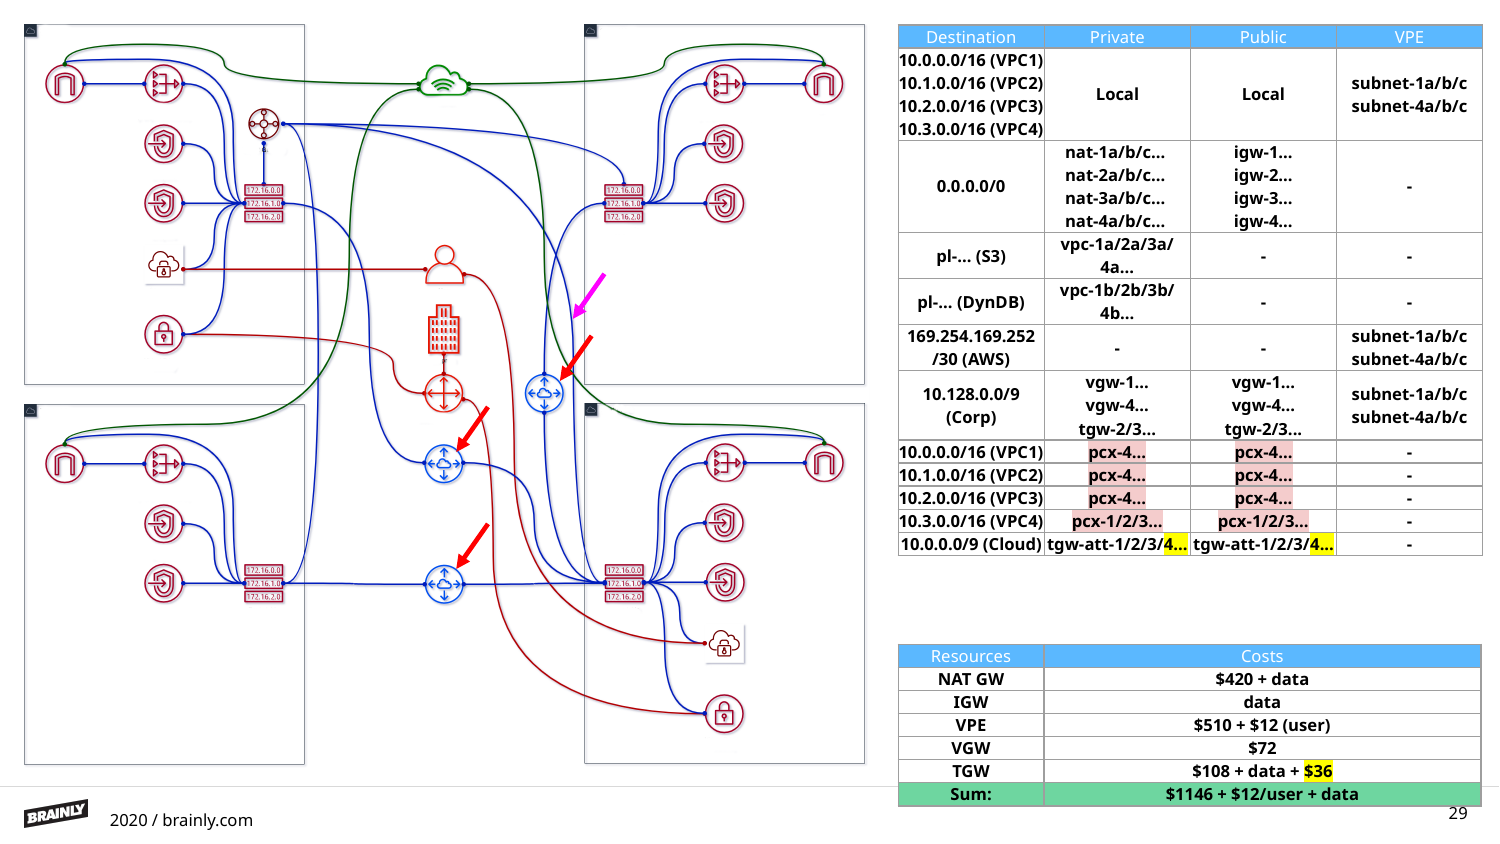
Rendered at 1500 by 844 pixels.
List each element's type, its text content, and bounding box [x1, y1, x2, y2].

text_box 2020 / brainly.com [899, 787, 1043, 794]
table_cell - [1337, 510, 1482, 532]
table_cell IGW [899, 691, 1043, 713]
table_cell pcx-4… [1045, 464, 1190, 485]
table_cell pcx-4… [1191, 464, 1336, 485]
table_cell 10.0.0.0/9 (Cloud) [899, 533, 1044, 555]
table_cell 10.2.0.0/16 (VPC3) [899, 487, 1044, 509]
table_cell pcx-4... [1191, 487, 1336, 509]
table_cell pcx-4… [1045, 441, 1190, 462]
table_cell Local [1191, 49, 1336, 140]
table_cell pcx-1/2/3... [1045, 510, 1190, 532]
table_cell - [1337, 464, 1482, 485]
table_cell $108 + data + $36 [1045, 760, 1480, 782]
table_cell VGW [899, 737, 1043, 759]
table_cell Local [1045, 49, 1190, 140]
table_cell - [1191, 279, 1336, 324]
table_cell vpc-1a/2a/3a/4a... [1045, 233, 1190, 278]
picture [24, 799, 88, 828]
table_cell - [1337, 141, 1482, 232]
table_cell $420 + data [1045, 668, 1480, 690]
table_cell subnet-1a/b/c subnet-4a/b/c [1337, 49, 1482, 140]
table_cell pl-… (DynDB) [899, 279, 1044, 324]
table_cell - [1191, 233, 1336, 278]
table_cell data [1045, 691, 1480, 713]
table_header Resources [899, 645, 1043, 667]
table_cell igw-1… igw-2… igw-3… igw-4… [1191, 141, 1336, 232]
table_cell - [1337, 533, 1482, 555]
table_cell pcx-4... [1045, 487, 1190, 509]
table_cell vgw-1… vgw-4… tgw-2/3... [1191, 371, 1336, 439]
table_cell 10.128.0.0/9 (Corp) [899, 371, 1044, 439]
table_cell 10.0.0.0/16 (VPC1) [899, 441, 1044, 462]
table_header Costs [1045, 645, 1480, 667]
text_box 2020 / brainly.com [98, 796, 746, 835]
table_cell - [1337, 279, 1482, 324]
table_cell Sum: [899, 796, 1043, 805]
table_cell vgw-1… vgw-4… tgw-2/3... [1045, 371, 1190, 439]
table_header VPE [1337, 26, 1482, 47]
table_cell vpc-1b/2b/3b/4b... [1045, 279, 1190, 324]
table_cell subnet-1a/b/c subnet-4a/b/c [1337, 371, 1482, 439]
table_header Private [1045, 26, 1190, 47]
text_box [572, 273, 605, 320]
table_cell $510 + $12 (user) [1045, 714, 1480, 736]
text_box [455, 406, 489, 453]
table_cell pl-… (S3) [899, 233, 1044, 278]
table_cell $72 [1045, 737, 1480, 759]
table_cell - [1045, 325, 1190, 370]
table_cell tgw-att-1/2/3/4... [1045, 533, 1190, 555]
table_cell TGW [899, 760, 1043, 782]
table_cell pcx-4… [1191, 441, 1336, 462]
table_header Destination [899, 26, 1044, 47]
table_cell - [1337, 441, 1482, 462]
table_cell subnet-1a/b/c subnet-4a/b/c [1337, 325, 1482, 370]
table_cell 10.1.0.0/16 (VPC2) [899, 464, 1044, 485]
table_cell tgw-att-1/2/3/4... [1191, 533, 1336, 555]
picture [24, 24, 870, 770]
table_cell $1146 + $12/user + data [1045, 796, 1480, 805]
table_cell - [1337, 233, 1482, 278]
slide_number ‹#› [1392, 800, 1483, 829]
table_cell nat-1a/b/c… nat-2a/b/c… nat-3a/b/c… nat-4a/b/c… [1045, 141, 1190, 232]
table_cell pcx-1/2/3... [1191, 510, 1336, 532]
table_cell 10.0.0.0/16 (VPC1) 10.1.0.0/16 (VPC2) 10.2.0.0/16 (VPC3) 10.3.0.0/16 (VPC4) [899, 49, 1044, 140]
table_cell NAT GW [899, 668, 1043, 690]
table_cell - [1337, 487, 1482, 509]
table_cell 0.0.0.0/0 [899, 141, 1044, 232]
table_cell VPE [899, 714, 1043, 736]
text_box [559, 335, 592, 382]
table_header Public [1191, 26, 1336, 47]
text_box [1045, 787, 1480, 794]
table_cell - [1191, 325, 1336, 370]
table_cell 169.254.169.252 /30 (AWS) [899, 325, 1044, 370]
table_cell 10.3.0.0/16 (VPC4) [899, 510, 1044, 532]
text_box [455, 523, 489, 570]
